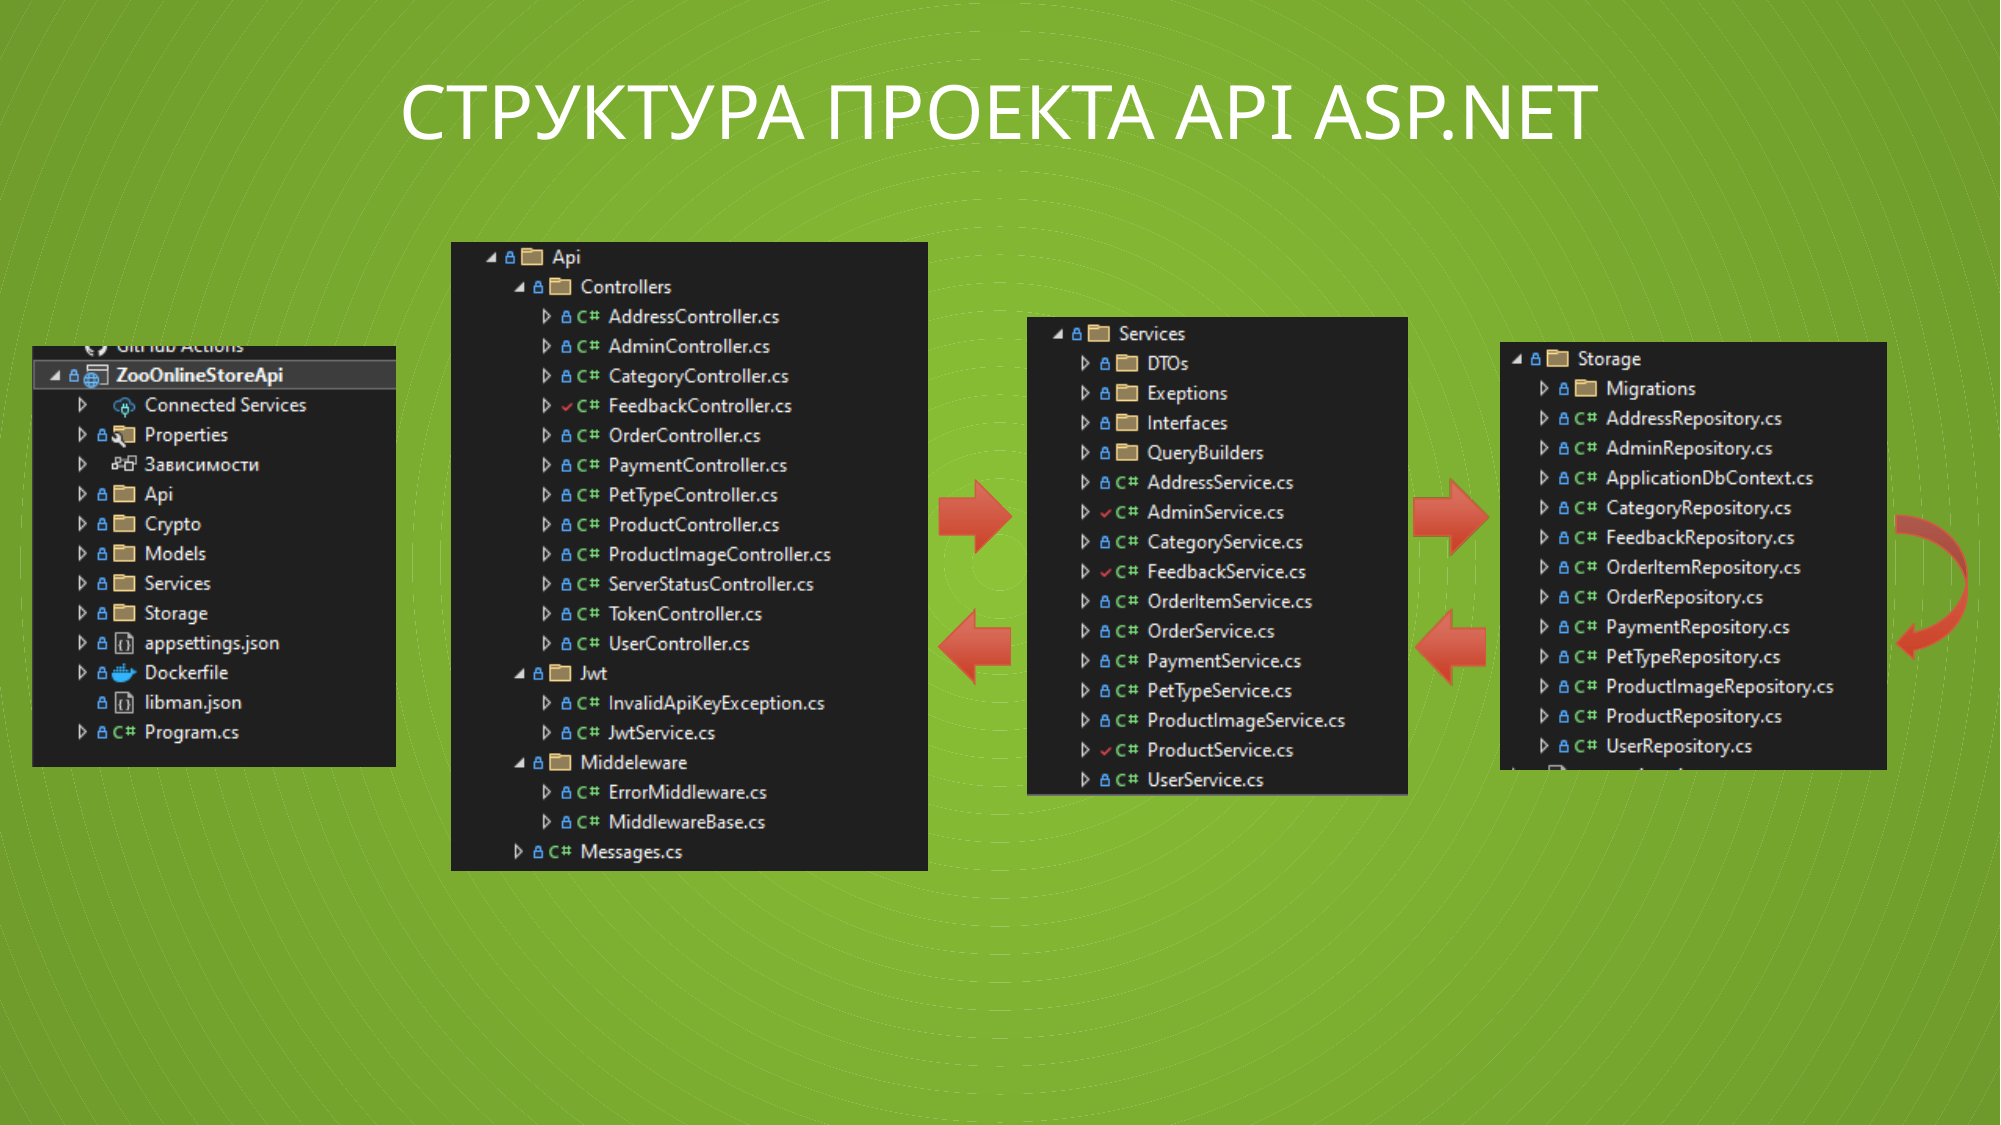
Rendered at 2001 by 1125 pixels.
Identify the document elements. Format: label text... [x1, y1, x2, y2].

picture [1413, 476, 1491, 557]
text_box [938, 479, 1013, 554]
picture [1027, 316, 1408, 796]
title Структура проекта api asp.net [187, 60, 1813, 169]
picture [1499, 342, 1887, 770]
picture [937, 606, 1011, 687]
picture [450, 241, 928, 871]
text_box [1895, 514, 1968, 660]
picture [1413, 606, 1487, 687]
picture [32, 345, 396, 767]
